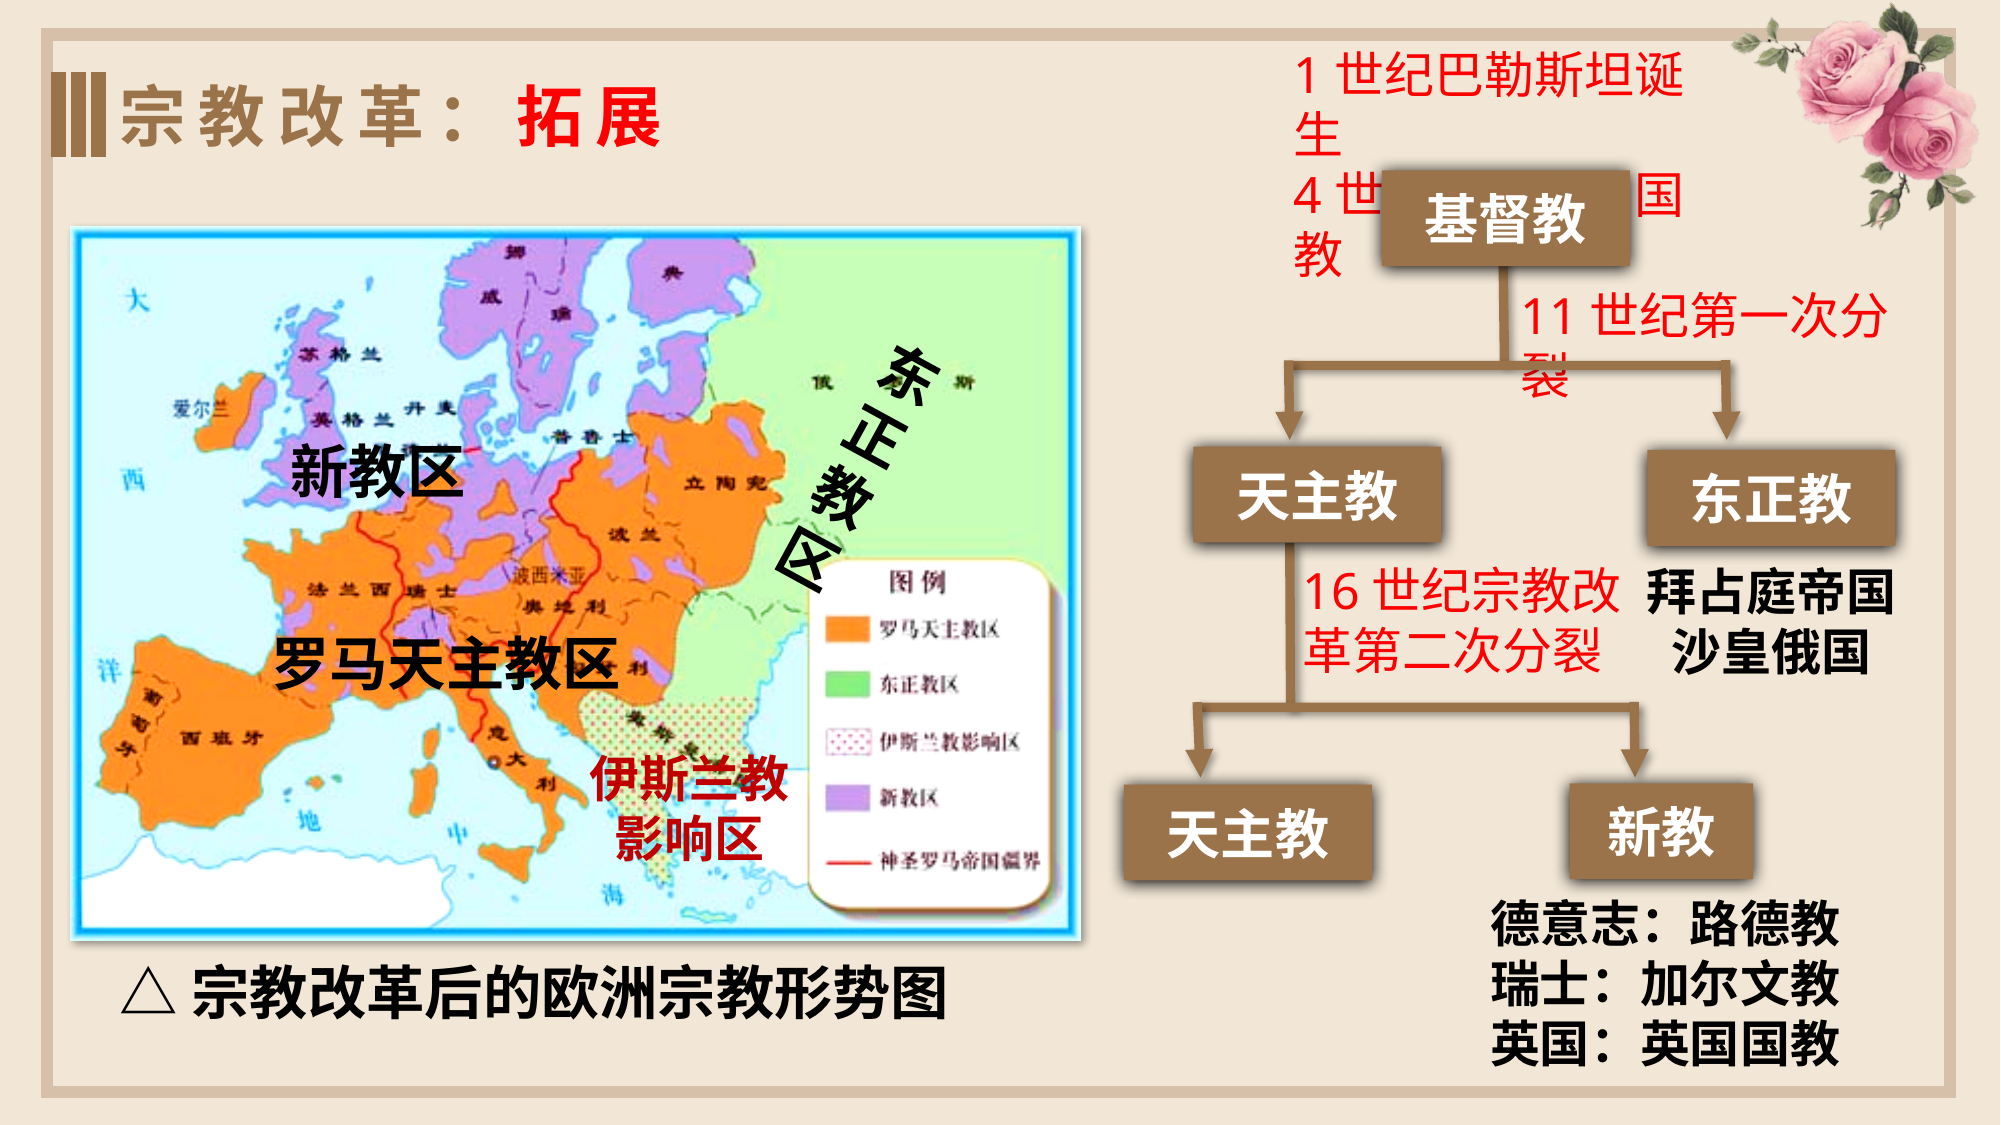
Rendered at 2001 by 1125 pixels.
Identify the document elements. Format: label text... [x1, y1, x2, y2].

text_box 1世纪巴勒斯坦诞生 4世纪罗马帝国国教 [1279, 35, 1739, 291]
text_box 德意志：路德教 瑞士：加尔文教 英国：英国国教 [1469, 885, 1861, 1080]
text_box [53, 74, 104, 155]
text_box 11世纪第一次分裂 [1727, 276, 1948, 412]
text_box 天主教 [1123, 784, 1373, 881]
picture [1693, 0, 2000, 278]
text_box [1193, 542, 1636, 778]
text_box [70, 225, 1081, 1035]
text_box 东正教 [1646, 449, 1896, 547]
text_box 基督教 [1381, 169, 1631, 230]
text_box 16世纪宗教改革第二次分裂 [1636, 551, 1643, 687]
text_box 拜占庭帝国 沙皇俄国 [1636, 553, 1967, 688]
text_box 天主教 [1192, 446, 1443, 543]
text_box 宗教改革：拓展 [104, 67, 854, 163]
text_box 新教 [1569, 782, 1754, 880]
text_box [1284, 230, 1727, 440]
